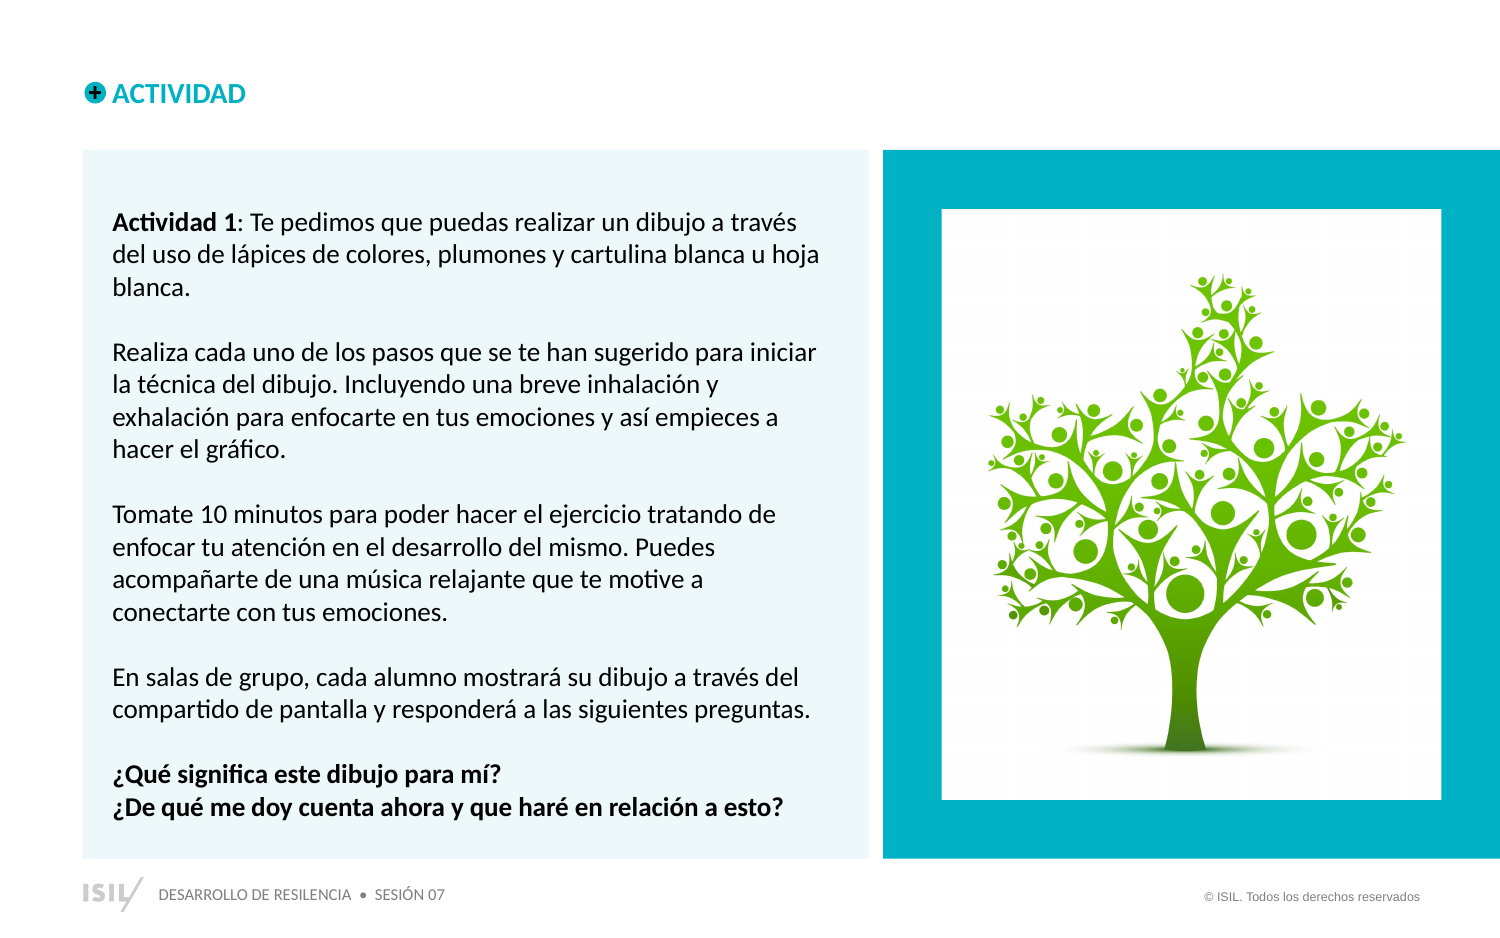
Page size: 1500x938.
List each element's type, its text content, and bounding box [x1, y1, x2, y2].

text_box [82, 149, 869, 859]
text_box [883, 149, 1500, 859]
text_box Actividad 1: Te pedimos que puedas realizar un dibujo a través del uso de lápices de colores, plumones y cartulina blanca u hoja blanca. Realiza cada uno de los pasos que se te han sugerido para iniciar la técnica del dibujo. Incluyendo una breve inhalación y exhalación para enfocarte en tus emociones y así empieces a hacer el gráfico. Tomate 10 minutos para poder hacer el ejercicio tratando de enfocar tu atención en el desarrollo del mismo. Puedes acompañarte de una música relajante que te motive a conectarte con tus emociones. En salas de grupo, cada alumno mostrará su dibujo a través del compartido de pantalla y responderá a las siguientes preguntas. ¿Qué significa este dibujo para mí? ¿De qué me doy cuenta ahora y que haré en relación a esto? [112, 204, 826, 822]
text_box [84, 81, 107, 104]
text_box ACTIVIDAD [112, 78, 262, 111]
picture [941, 209, 1442, 800]
